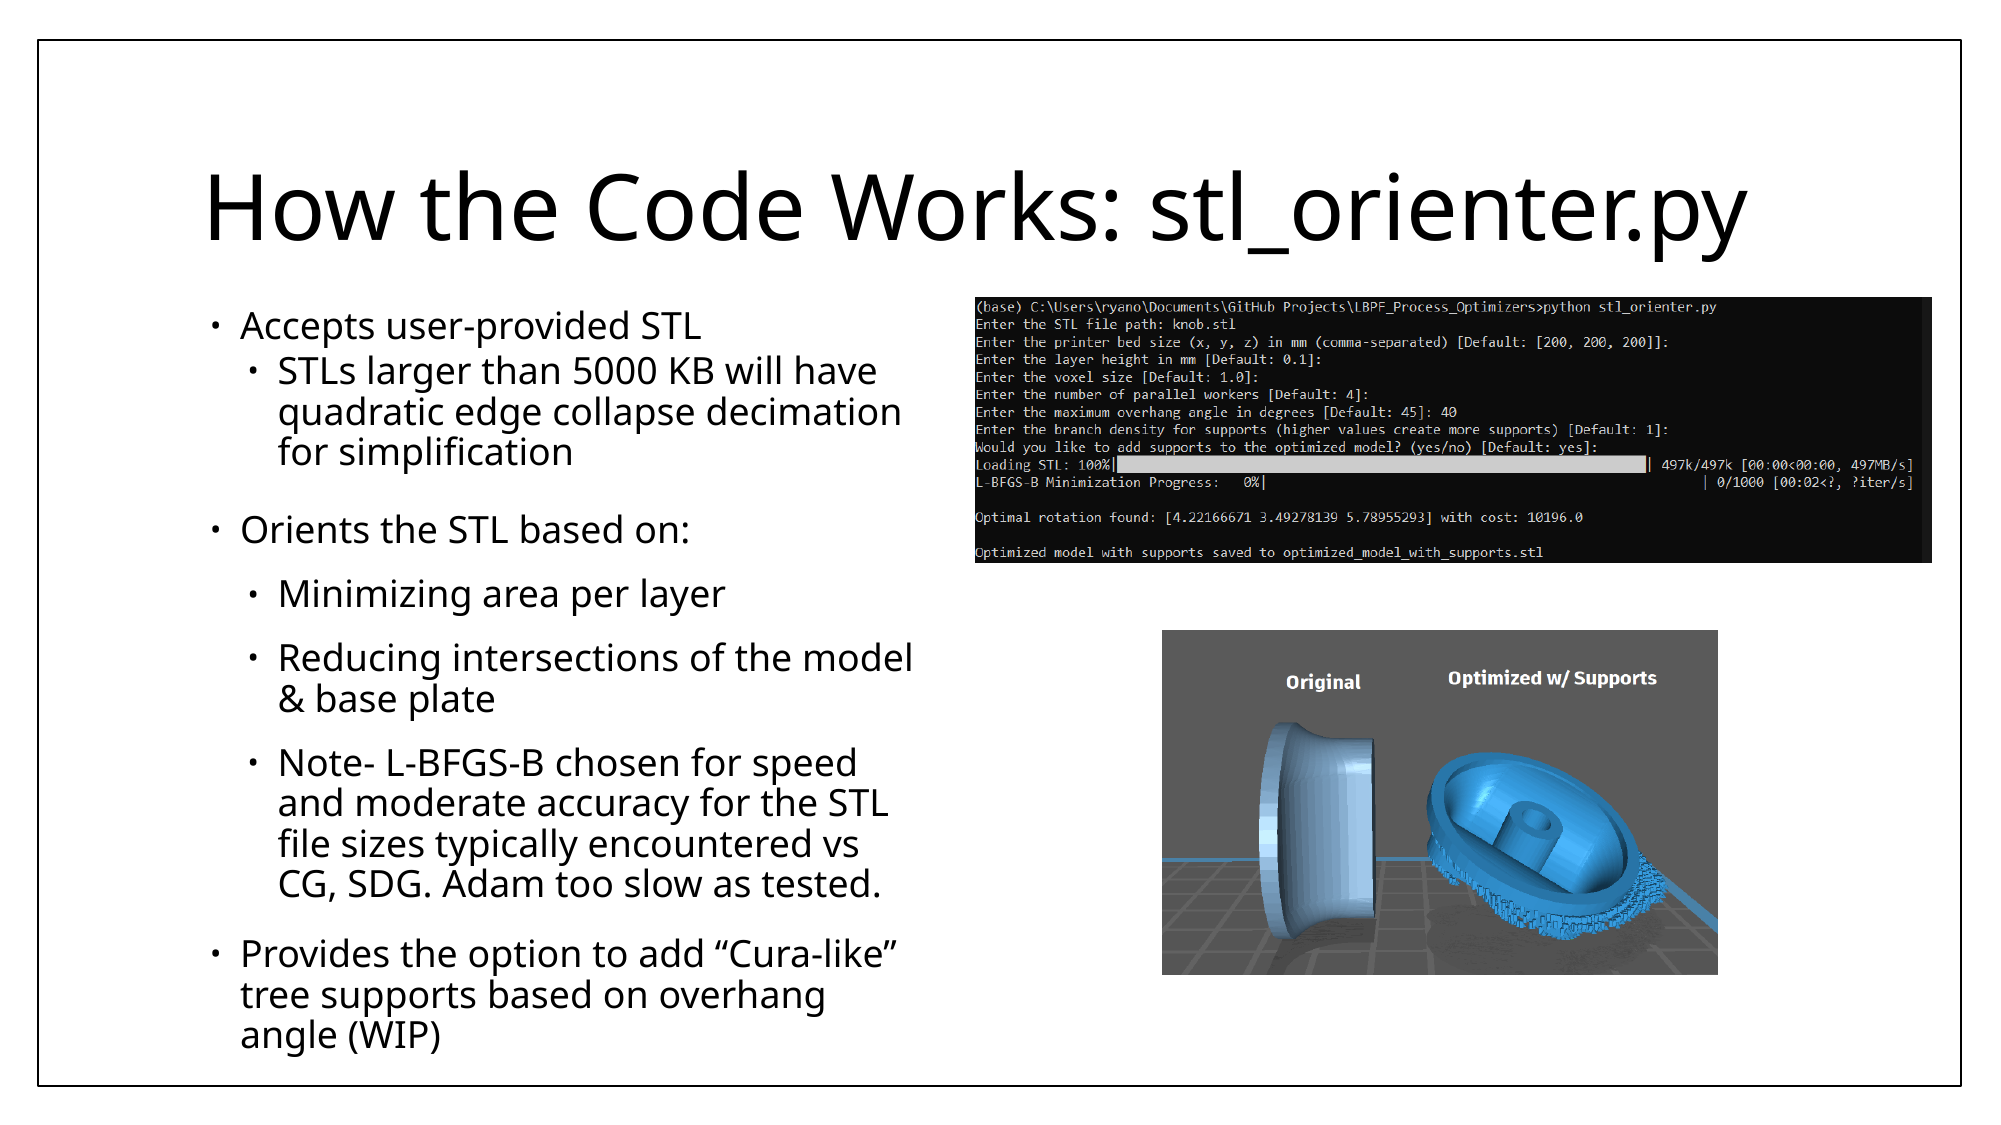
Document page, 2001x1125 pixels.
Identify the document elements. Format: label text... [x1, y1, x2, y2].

title How the Code Works: stl_orienter.py [187, 99, 1808, 323]
picture [974, 296, 1932, 563]
picture [1162, 630, 1719, 976]
list Accepts user-provided STL STLs larger than 5000 KB will have quadratic edge collapse decimation for simplification Orients the STL based on: Minimizing area per layer Reducing intersections of the model & base plate Note- L-BFGS-B chosen for speed and moderate accuracy for the STL file sizes typically encountered vs CG, SDG. Adam too slow as tested. Provides the option to add “Cura-like” tree supports based on overhang angle (WIP) [187, 299, 938, 963]
